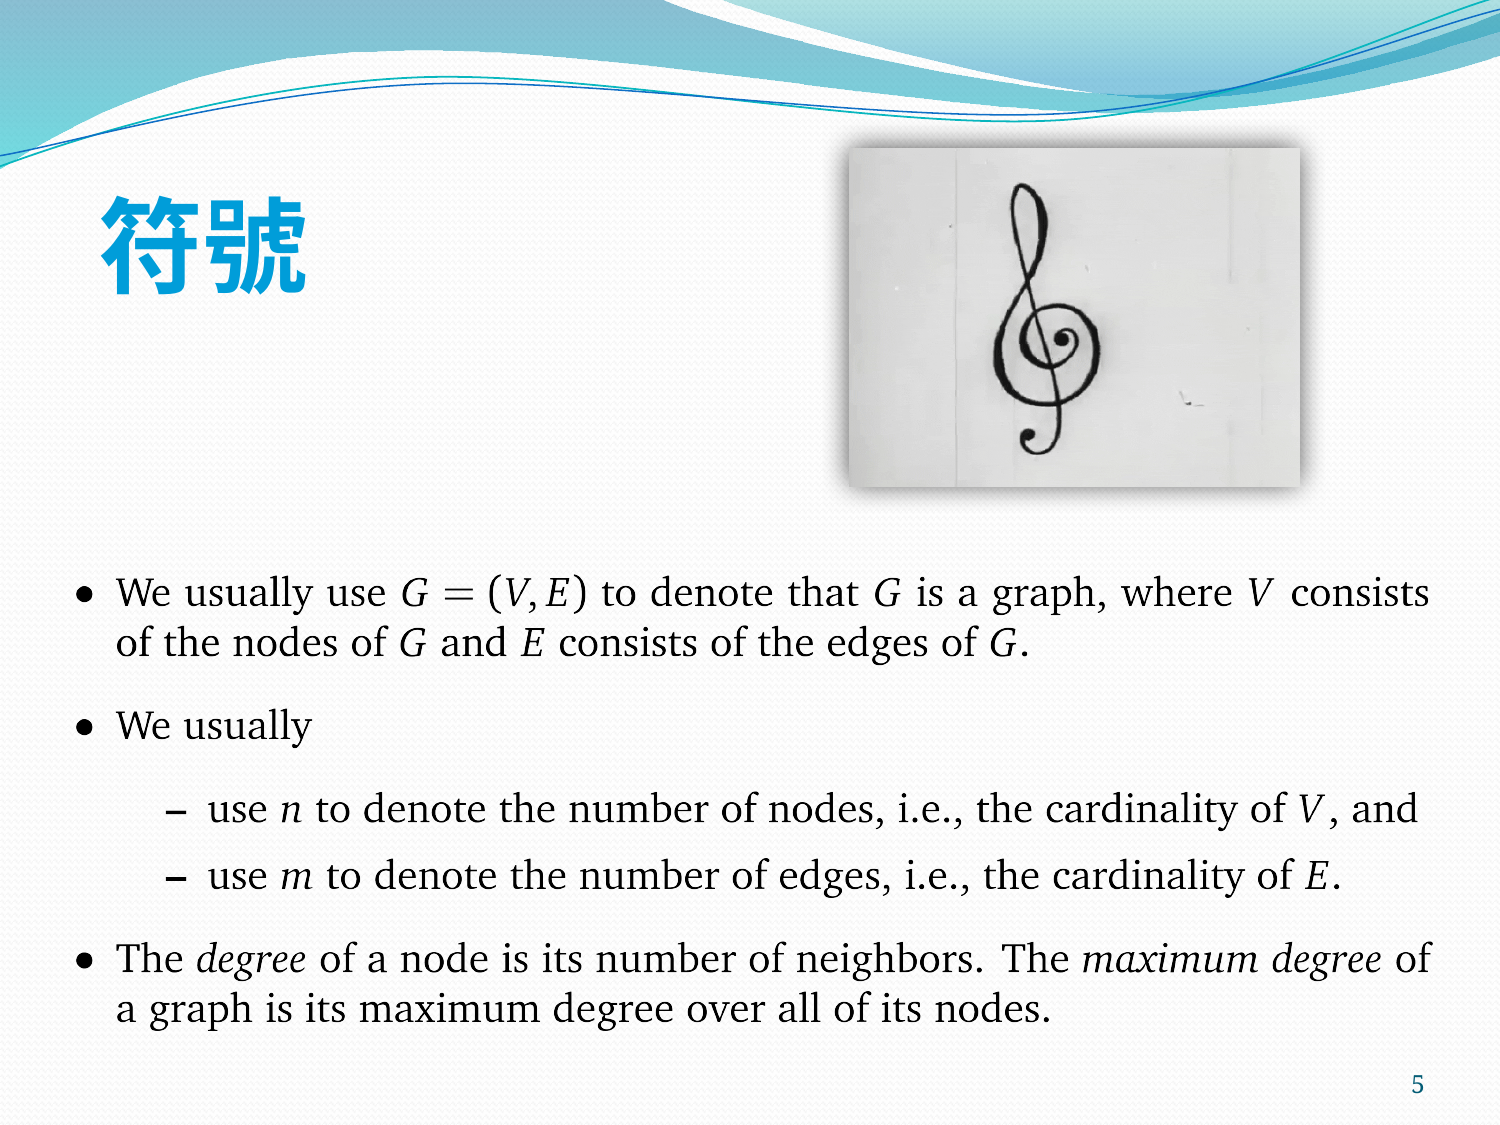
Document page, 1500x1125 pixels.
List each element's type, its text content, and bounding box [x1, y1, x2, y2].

slide_number 5 [1299, 1043, 1425, 1103]
picture [76, 573, 1434, 1031]
picture [849, 148, 1301, 488]
title 符號 [98, 118, 1449, 306]
